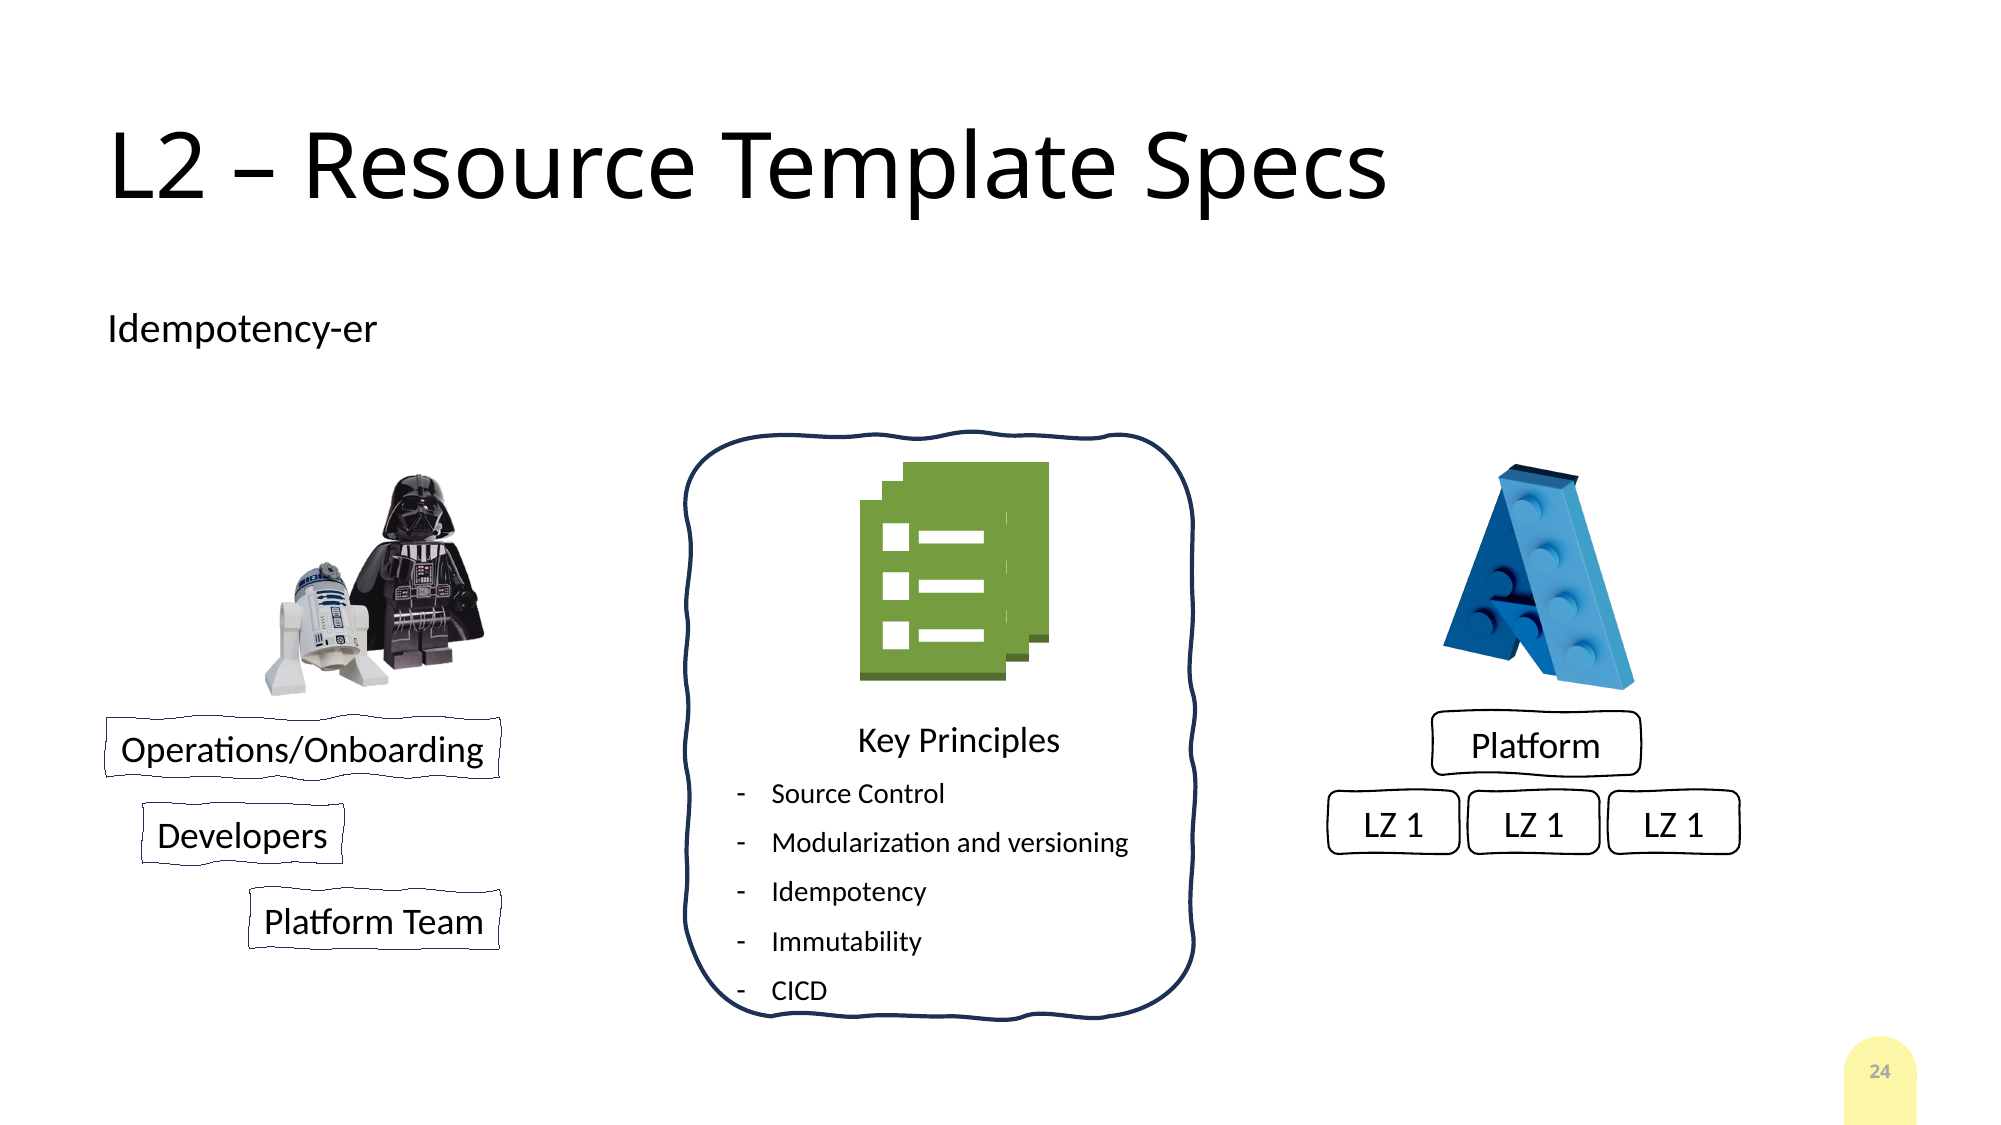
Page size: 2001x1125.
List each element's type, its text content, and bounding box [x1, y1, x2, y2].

text_box Operations/Onboarding [104, 715, 502, 781]
text_box Developers [141, 802, 345, 866]
picture [1393, 414, 1717, 737]
slide_number 24 [1853, 1042, 1908, 1103]
text_box LZ 1 [1606, 788, 1741, 856]
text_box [231, 466, 490, 723]
title L2 – Resource Template Specs [92, 59, 1908, 278]
text_box [683, 433, 1197, 1021]
text_box LZ 1 [1326, 788, 1461, 856]
text_box Platform Team [248, 886, 502, 950]
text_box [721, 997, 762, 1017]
text_box Key Principles Source Control Modularization and versioning Idempotency Immutability CICD [1118, 713, 1198, 1017]
text_box LZ 1 [1466, 788, 1601, 856]
list Idempotency-er [92, 299, 1908, 414]
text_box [832, 432, 1078, 711]
text_box Platform [1430, 737, 1643, 778]
